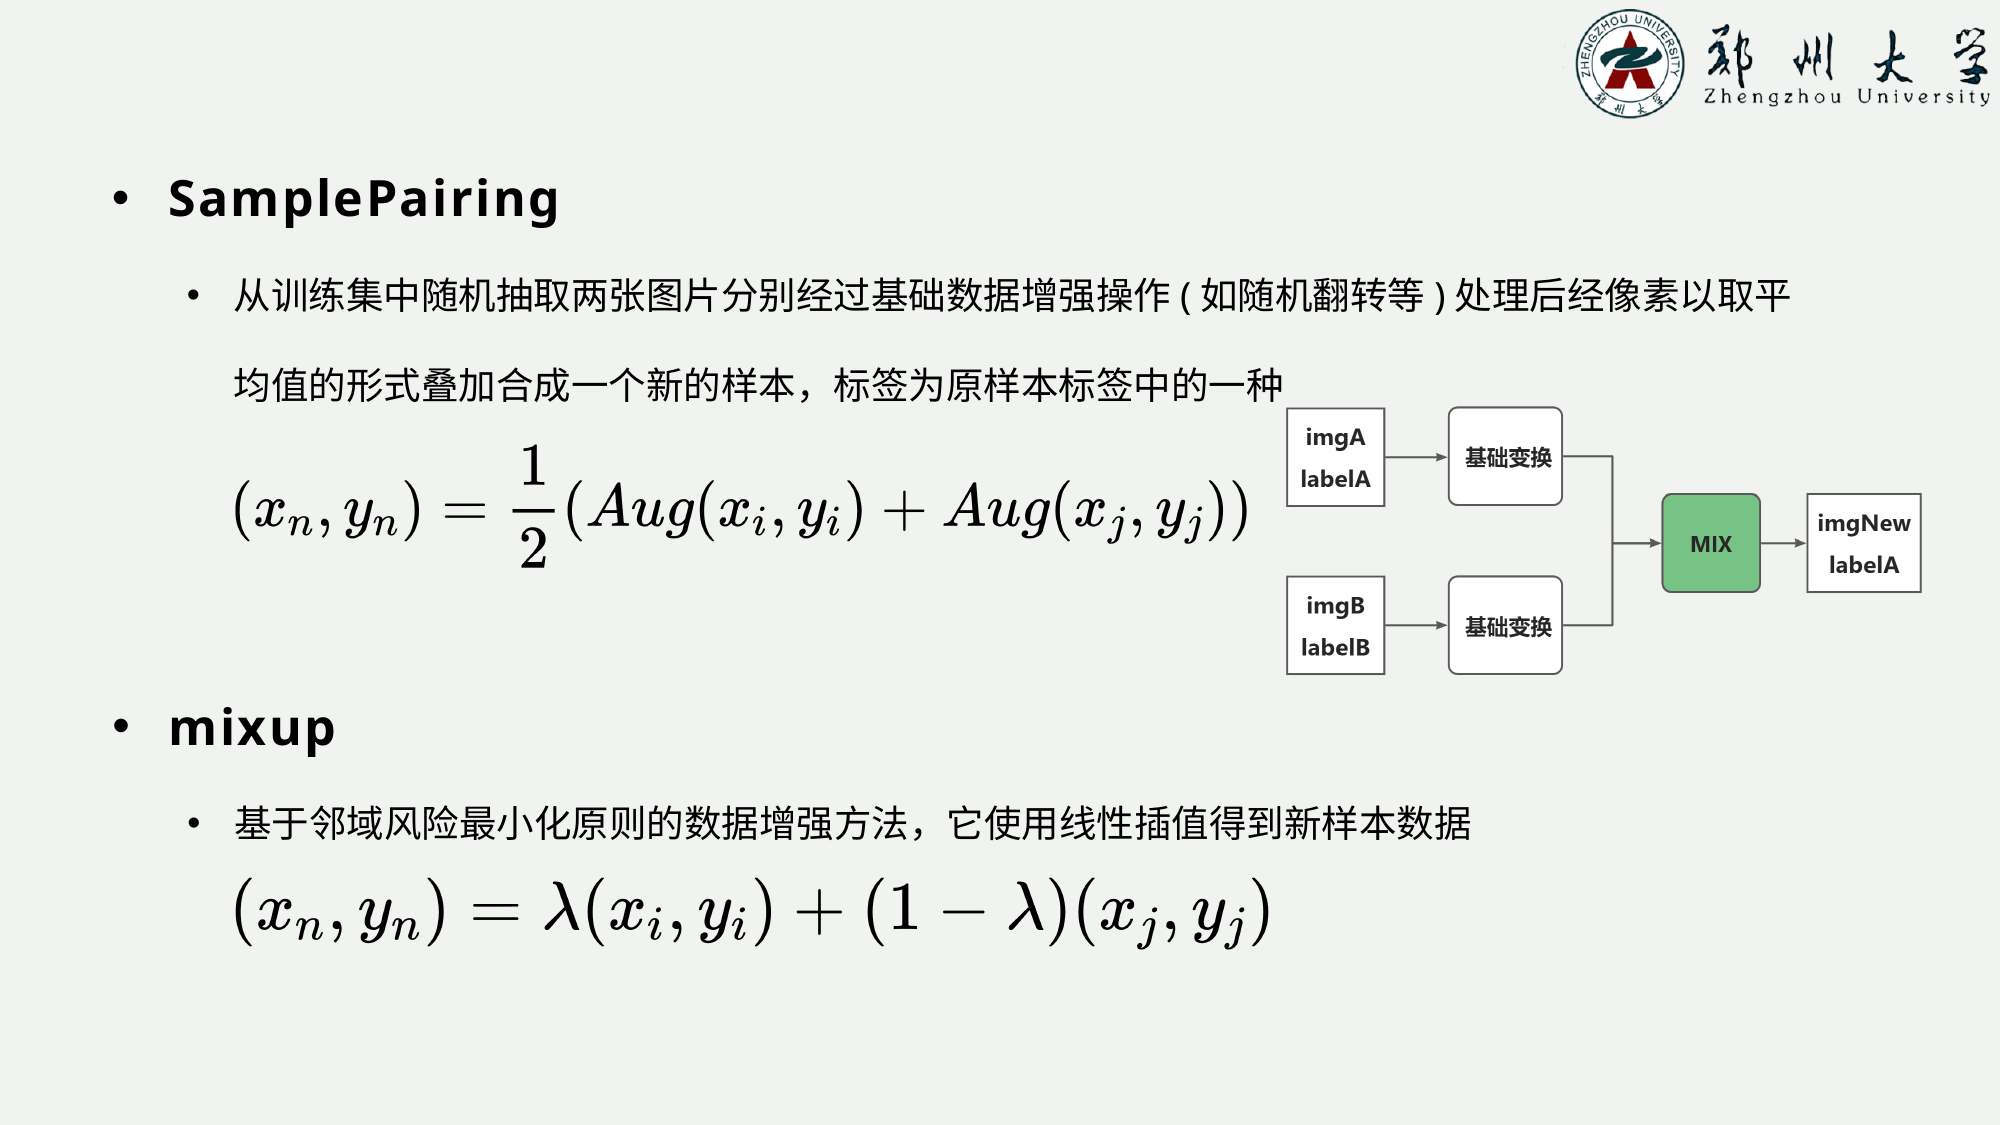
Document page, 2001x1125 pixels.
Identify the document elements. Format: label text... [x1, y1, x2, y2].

picture [1552, 0, 2001, 129]
picture [1281, 404, 1928, 677]
text_box SamplePairing 从训练集中随机抽取两张图片分别经过基础数据增强操作(如随机翻转等)处理后经像素以取平均值的形式叠加合成一个新的样本，标签为原样本标签中的一种 [97, 99, 1831, 415]
picture [222, 864, 1282, 963]
picture [222, 431, 1260, 581]
text_box mixup 基于邻域风险最小化原则的数据增强方法，它使用线性插值得到新样本数据 [97, 627, 1831, 853]
